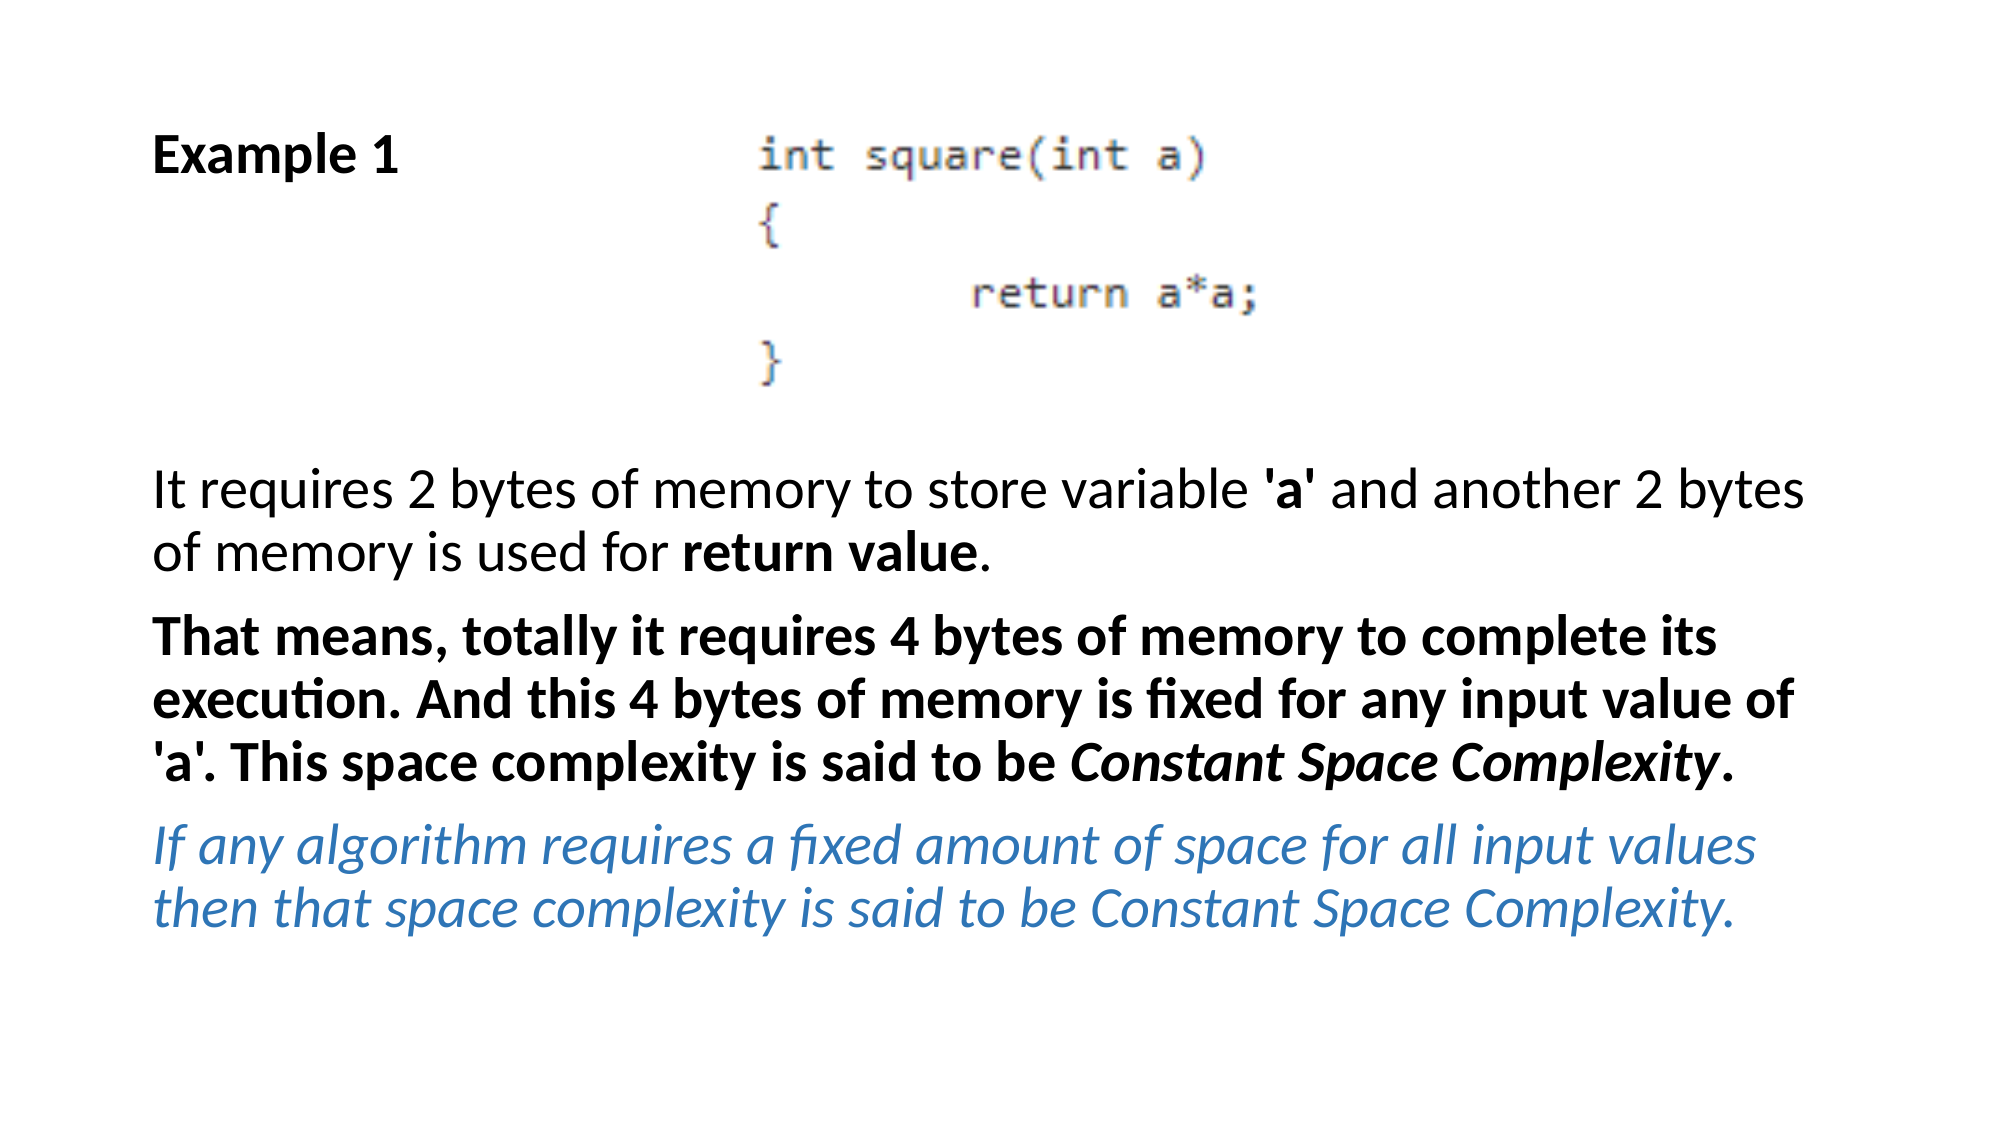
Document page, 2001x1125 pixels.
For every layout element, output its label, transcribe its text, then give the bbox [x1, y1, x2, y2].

picture [753, 115, 1282, 402]
list Example 1 It requires 2 bytes of memory to store variable 'a' and another 2 bytes of memory is used for return value. That means, totally it requires 4 bytes of memory to complete its execution. And this 4 bytes of memory is fixed for any input value of 'a'. This space complexity is said to be Constant Space Complexity. If any algorithm requires a fixed amount of space for all input values then that space complexity is said to be Constant Space Complexity. [137, 115, 1863, 1014]
